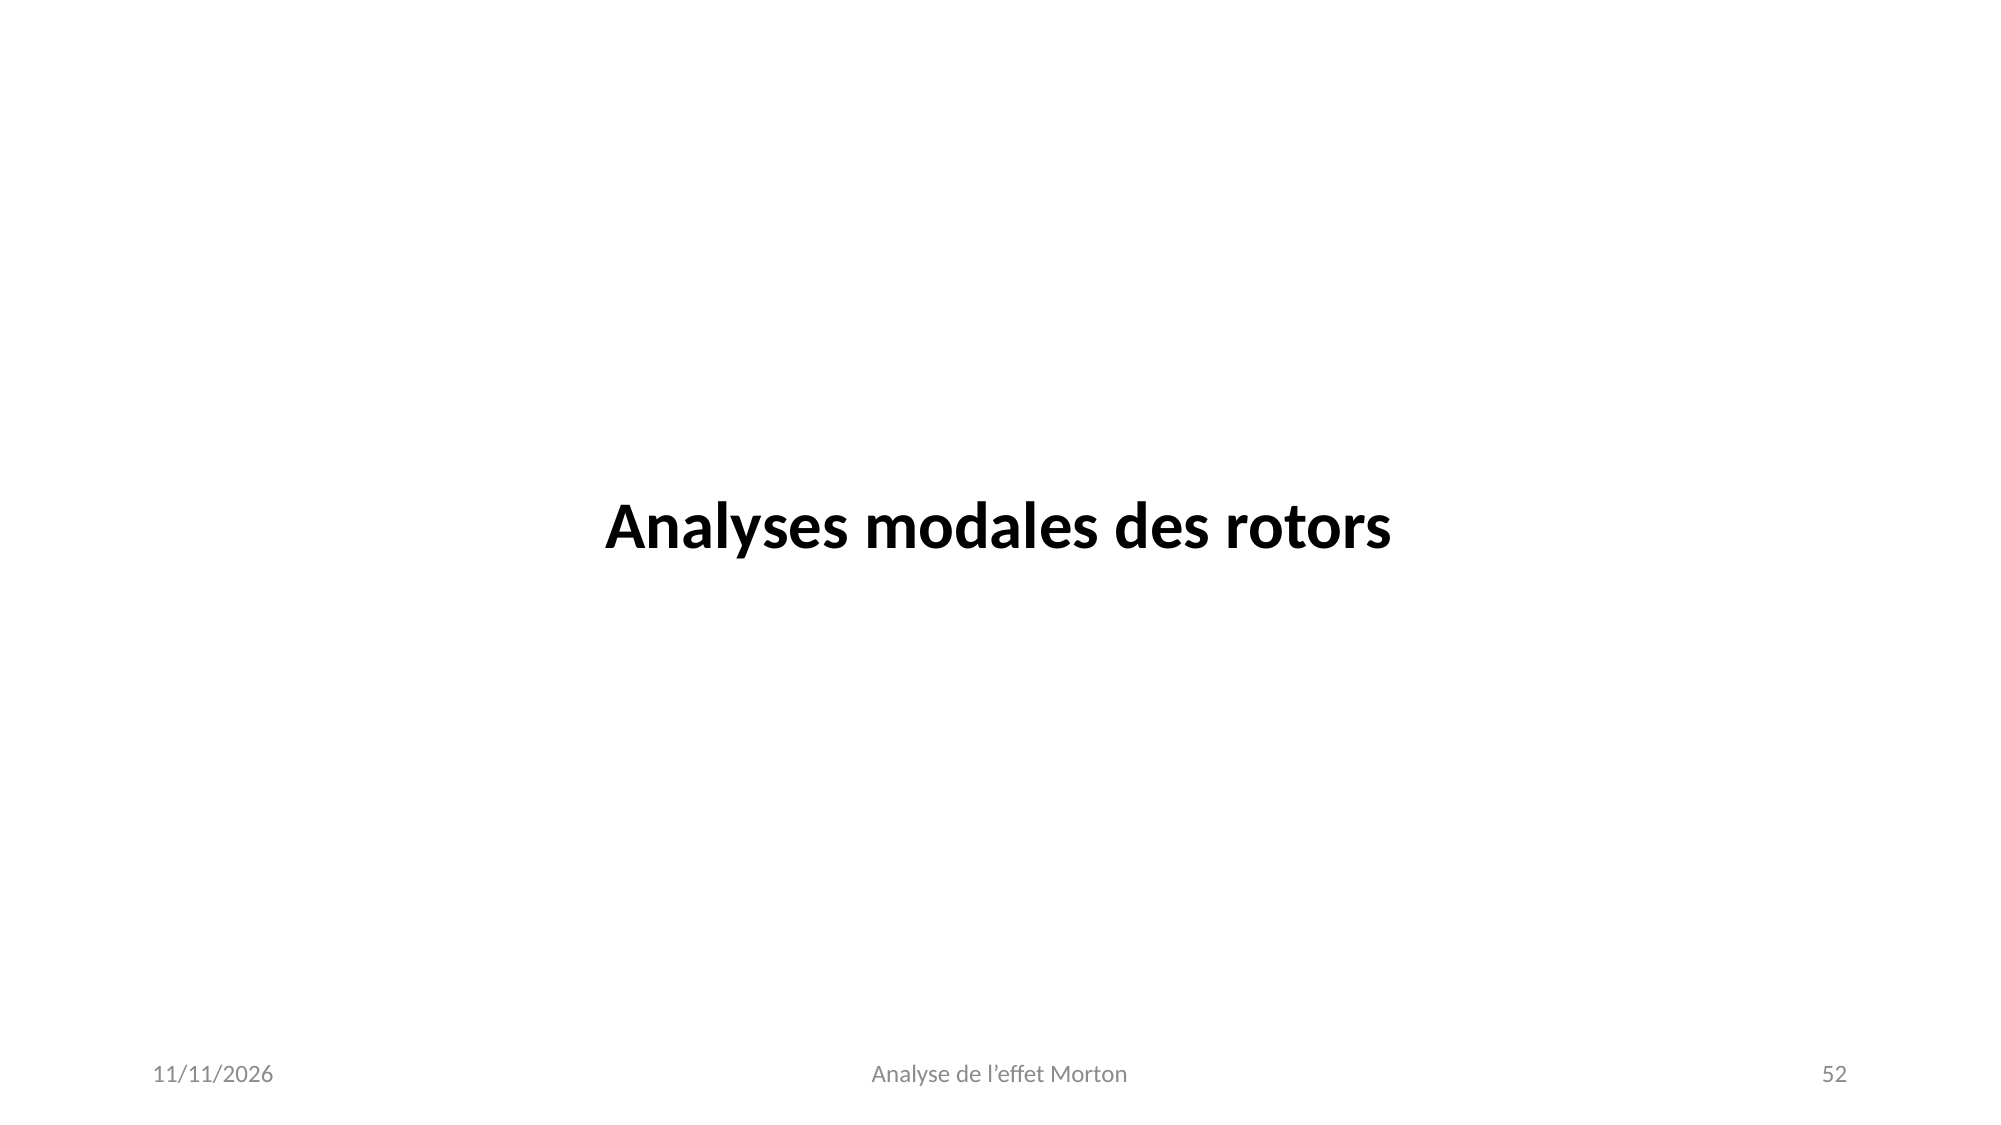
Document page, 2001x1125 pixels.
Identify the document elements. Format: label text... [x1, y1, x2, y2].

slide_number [137, 1042, 588, 1103]
footer Analyse de l’effet Morton [662, 1042, 1338, 1103]
text_box Analyses modales des rotors [590, 474, 1409, 570]
slide_number 52 [1412, 1042, 1863, 1103]
